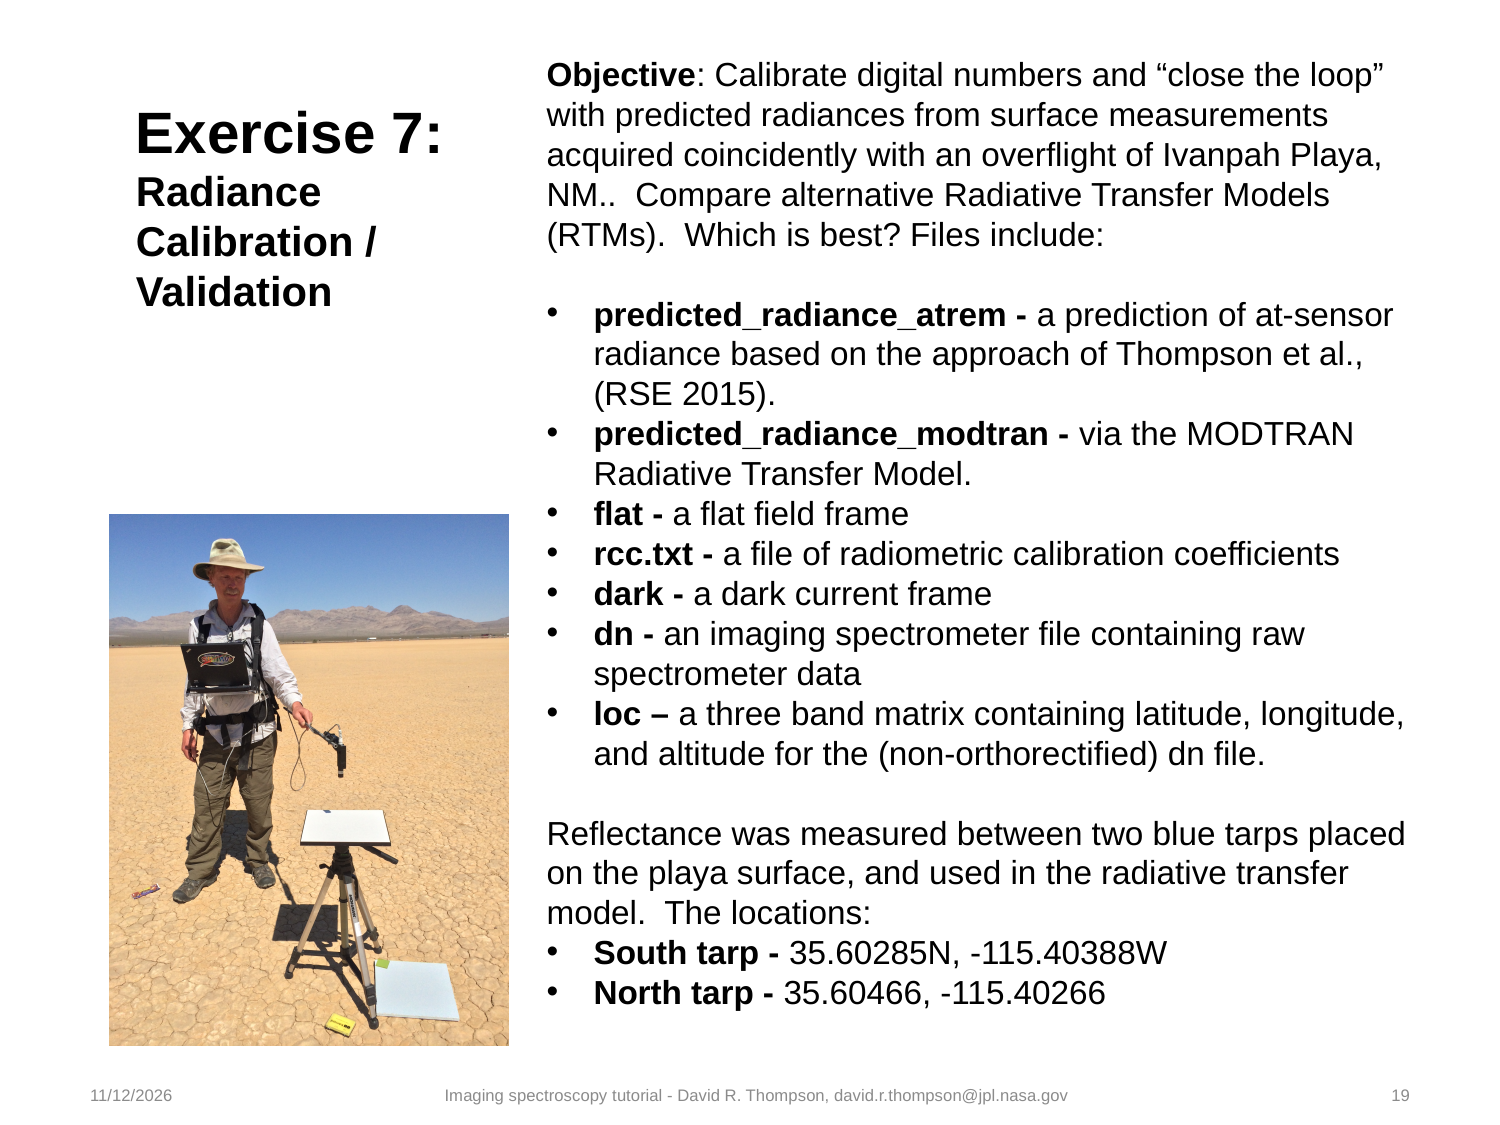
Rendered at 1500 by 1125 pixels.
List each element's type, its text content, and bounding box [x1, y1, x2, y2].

title Exercise 7: Radiance Calibration / Validation [121, 87, 520, 204]
title Exercise 7: Radiance Calibration / Validation [121, 277, 520, 394]
text_box Objective: Calibrate digital numbers and “close the loop” with predicted radiances from surface measurements acquired coincidently with an overflight of Ivanpah Playa, NM.. Compare alternative Radiative Transfer Models (RTMs). Which is best? Files include: predicted_radiance_atrem - a prediction of at-sensor radiance based on the approach of Thompson et al., (RSE 2015). predicted_radiance_modtran - via the MODTRAN Radiative Transfer Model. flat - a flat field frame rcc.txt - a file of radiometric calibration coefficients dark - a dark current frame dn - an imaging spectrometer file containing raw spectrometer data loc – a three band matrix containing latitude, longitude, and altitude for the (non-orthorectified) dn file. Reflectance was measured between two blue tarps placed on the playa surface, and used in the radiative transfer model. The locations: South tarp - 35.60285N, -115.40388W North tarp - 35.60466, -115.40266 [531, 45, 1428, 1059]
footer Imaging spectroscopy tutorial - David R. Thompson, david.r.thompson@jpl.nasa.gov [309, 1065, 1205, 1125]
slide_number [75, 1065, 297, 1125]
text_box [74, 204, 531, 277]
picture [109, 513, 509, 1047]
slide_number 19 [1217, 1065, 1425, 1125]
